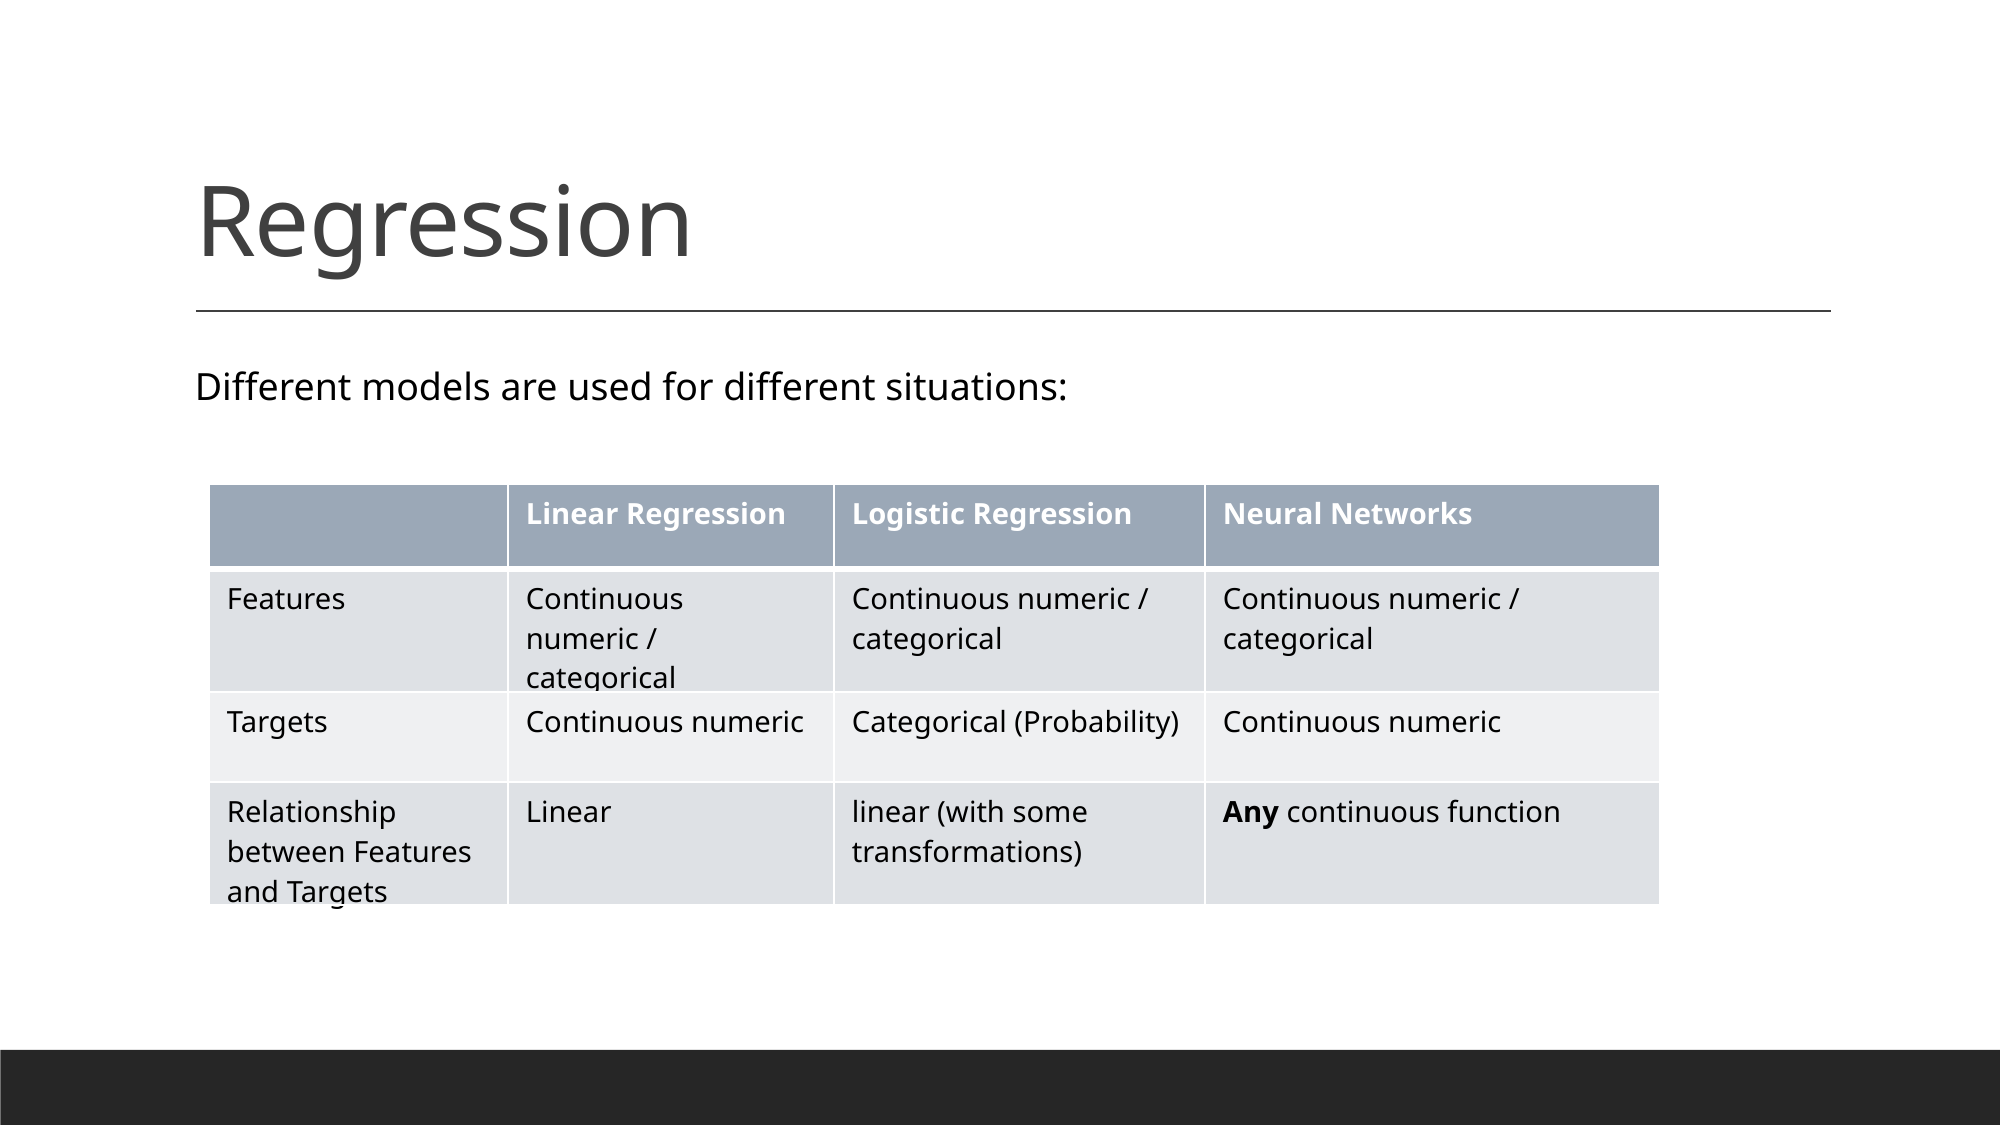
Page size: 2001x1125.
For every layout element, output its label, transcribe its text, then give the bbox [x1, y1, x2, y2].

table_cell Relationship between Features and Targets [210, 783, 507, 904]
table_cell Categorical (Probability) [835, 693, 1204, 781]
table_cell Continuous numeric / categorical [509, 572, 833, 691]
table_cell Continuous numeric / categorical [1206, 572, 1659, 691]
table_header Logistic Regression [835, 485, 1204, 566]
title Regression [180, 47, 1830, 285]
table_cell linear (with some transformations) [835, 783, 1204, 904]
table_cell Linear [509, 783, 833, 904]
table_header Neural Networks [1206, 485, 1659, 566]
table_cell Continuous numeric [509, 693, 833, 781]
text_box Different models are used for different situations: [180, 355, 1743, 416]
table_cell Features [210, 572, 507, 691]
table_cell Any continuous function [1206, 783, 1659, 904]
table_header [210, 485, 507, 566]
table_cell Continuous numeric [1206, 693, 1659, 781]
table_cell Targets [210, 693, 507, 781]
table_cell Continuous numeric / categorical [835, 572, 1204, 691]
table_header Linear Regression [509, 485, 833, 566]
